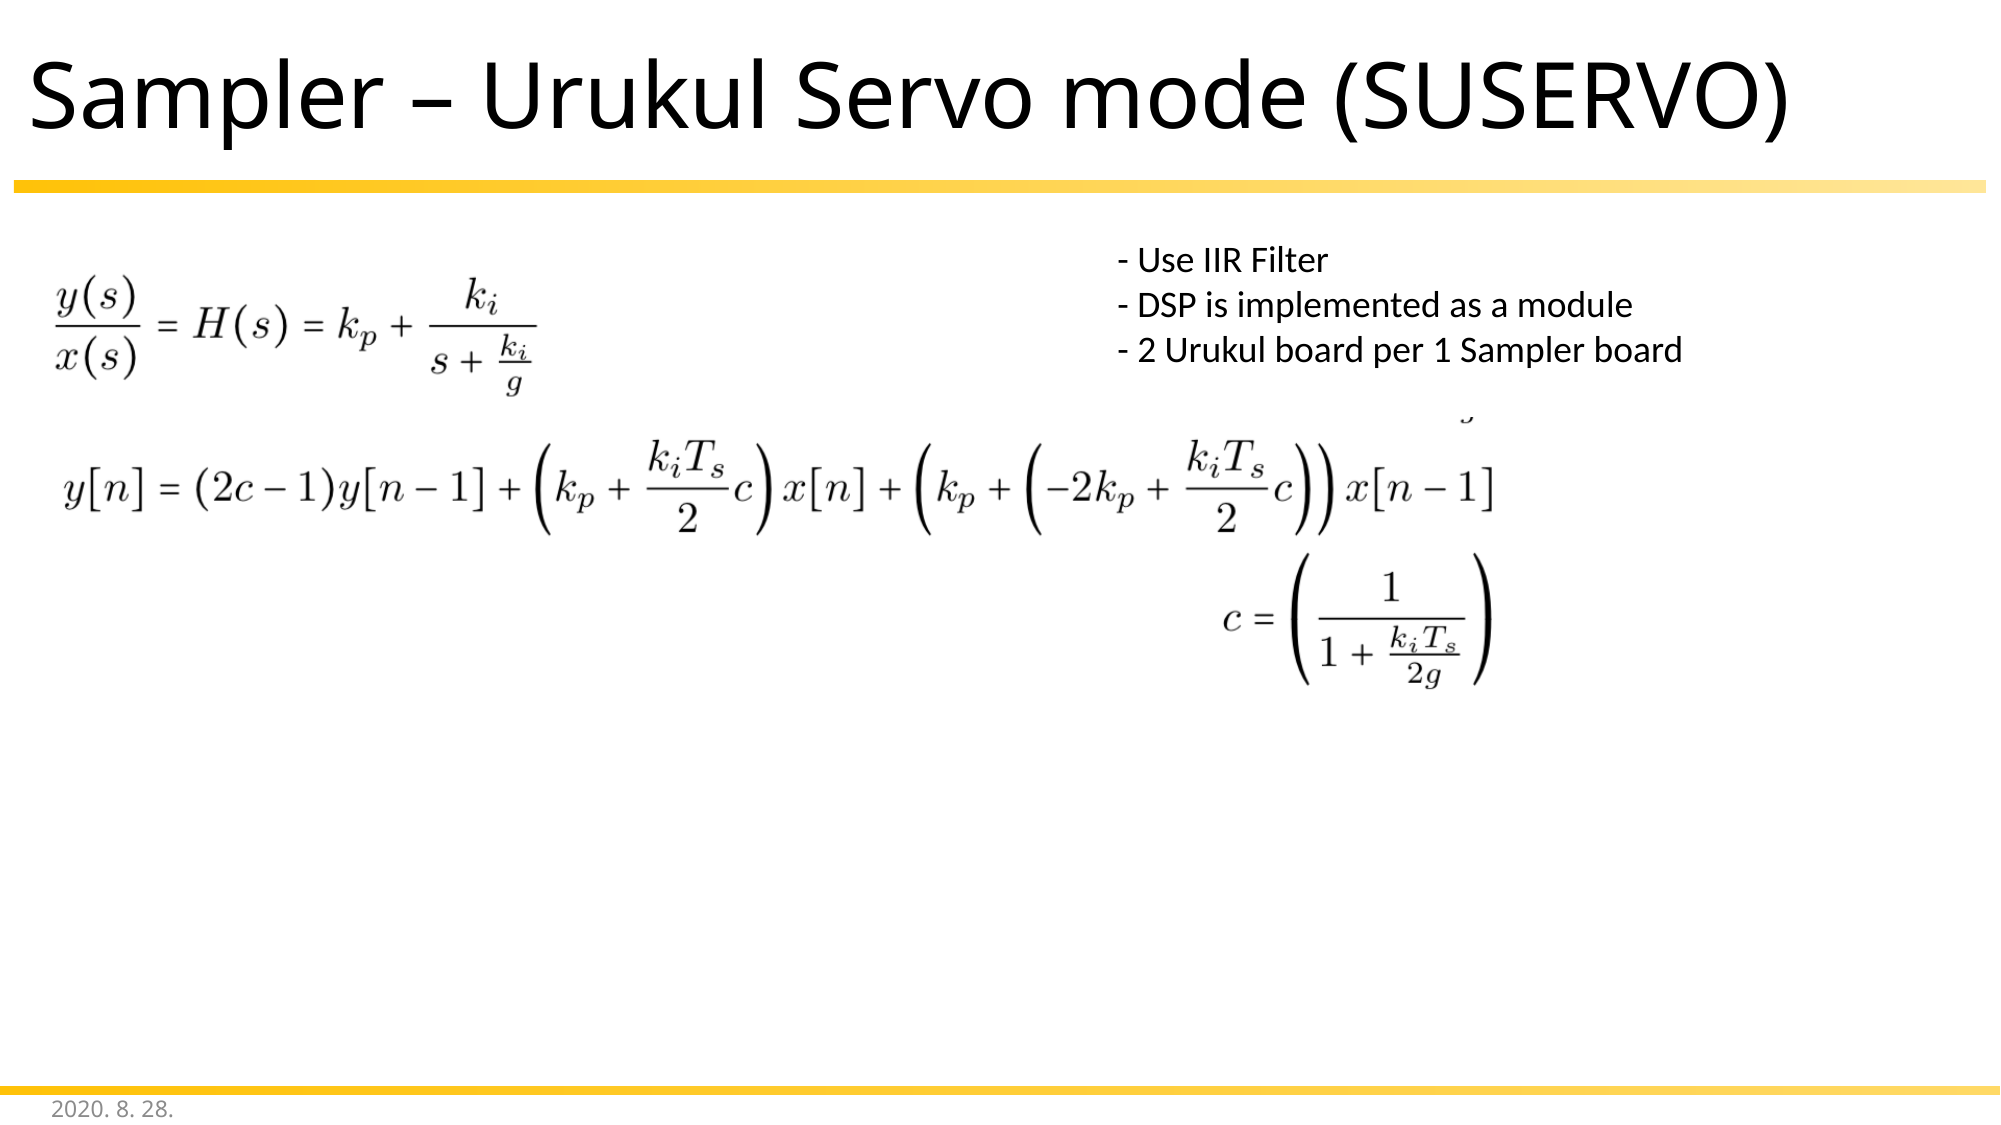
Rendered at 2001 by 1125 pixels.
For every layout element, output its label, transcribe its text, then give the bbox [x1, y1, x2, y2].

picture [40, 260, 549, 407]
picture [40, 417, 1518, 708]
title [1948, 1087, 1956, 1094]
title Sampler – Urukul Servo mode (SUSERVO) [13, 25, 1986, 173]
text_box [599, 180, 605, 192]
text_box - Use IIR Filter - DSP is implemented as a module - 2 Urukul board per 1 Sampler board [1102, 227, 1960, 378]
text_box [1008, 180, 1014, 192]
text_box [1578, 1087, 1584, 1094]
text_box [1697, 1087, 1703, 1094]
slide_number 2020. 8. 28. [36, 1078, 486, 1125]
